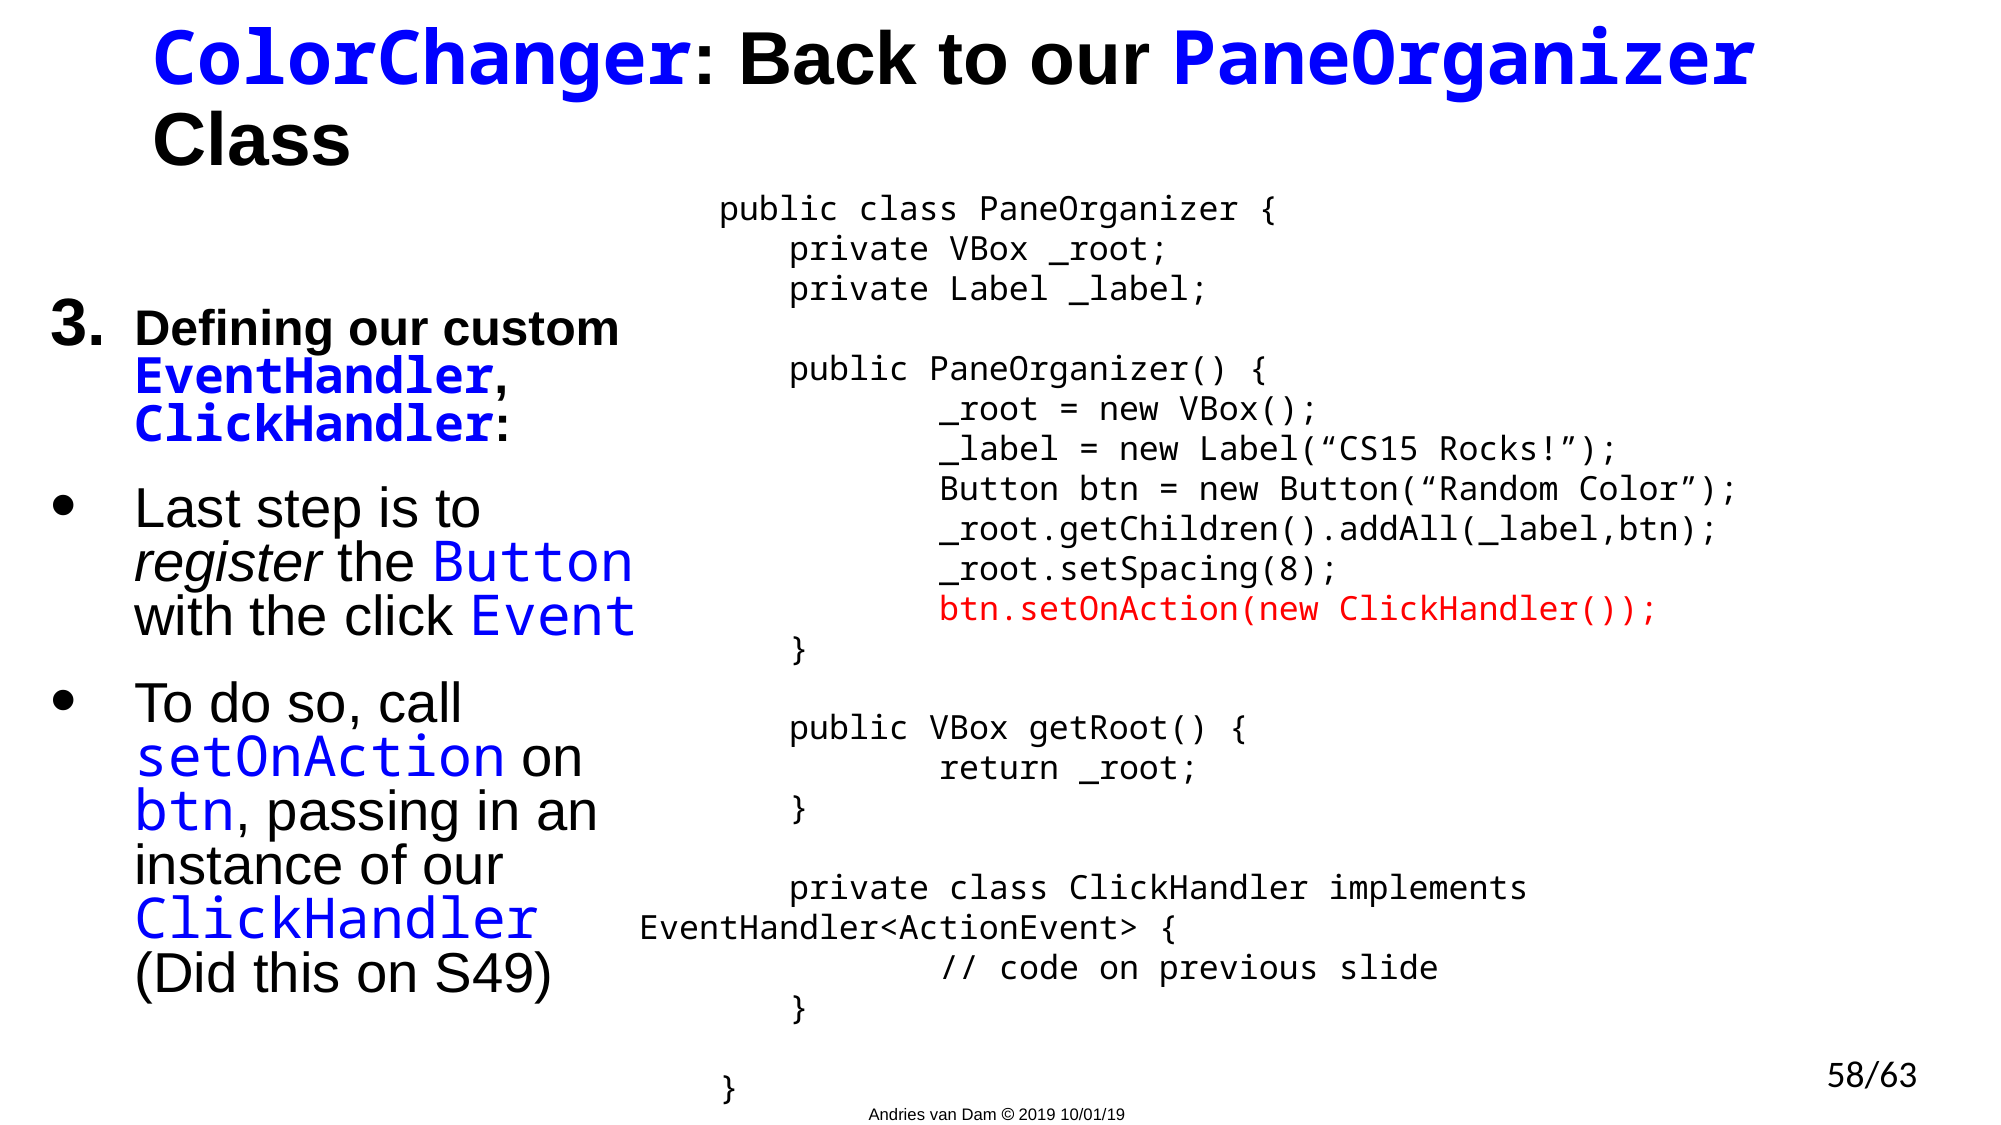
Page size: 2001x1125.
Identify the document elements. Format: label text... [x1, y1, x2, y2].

text_box public class PaneOrganizer { private VBox _root; private Label _label; public PaneOrganizer() { _root = new VBox(); _label = new Label(“CS15 Rocks!”); Button btn = new Button(“Random Color”); _root.getChildren().addAll(_label,btn); _root.setSpacing(8); btn.setOnAction(new ClickHandler()); } public VBox getRoot() { return _root; } private class ClickHandler implements EventHandler<ActionEvent> { // code on previous slide } } [624, 180, 2000, 1114]
title ColorChanger: Back to our PaneOrganizer Class [137, 0, 1961, 210]
list Defining our custom EventHandler, ClickHandler: Last step is to register the Button with the click Event To do so, call setOnAction on btn, passing in an instance of our ClickHandler (Did this on S49) [34, 299, 624, 1014]
